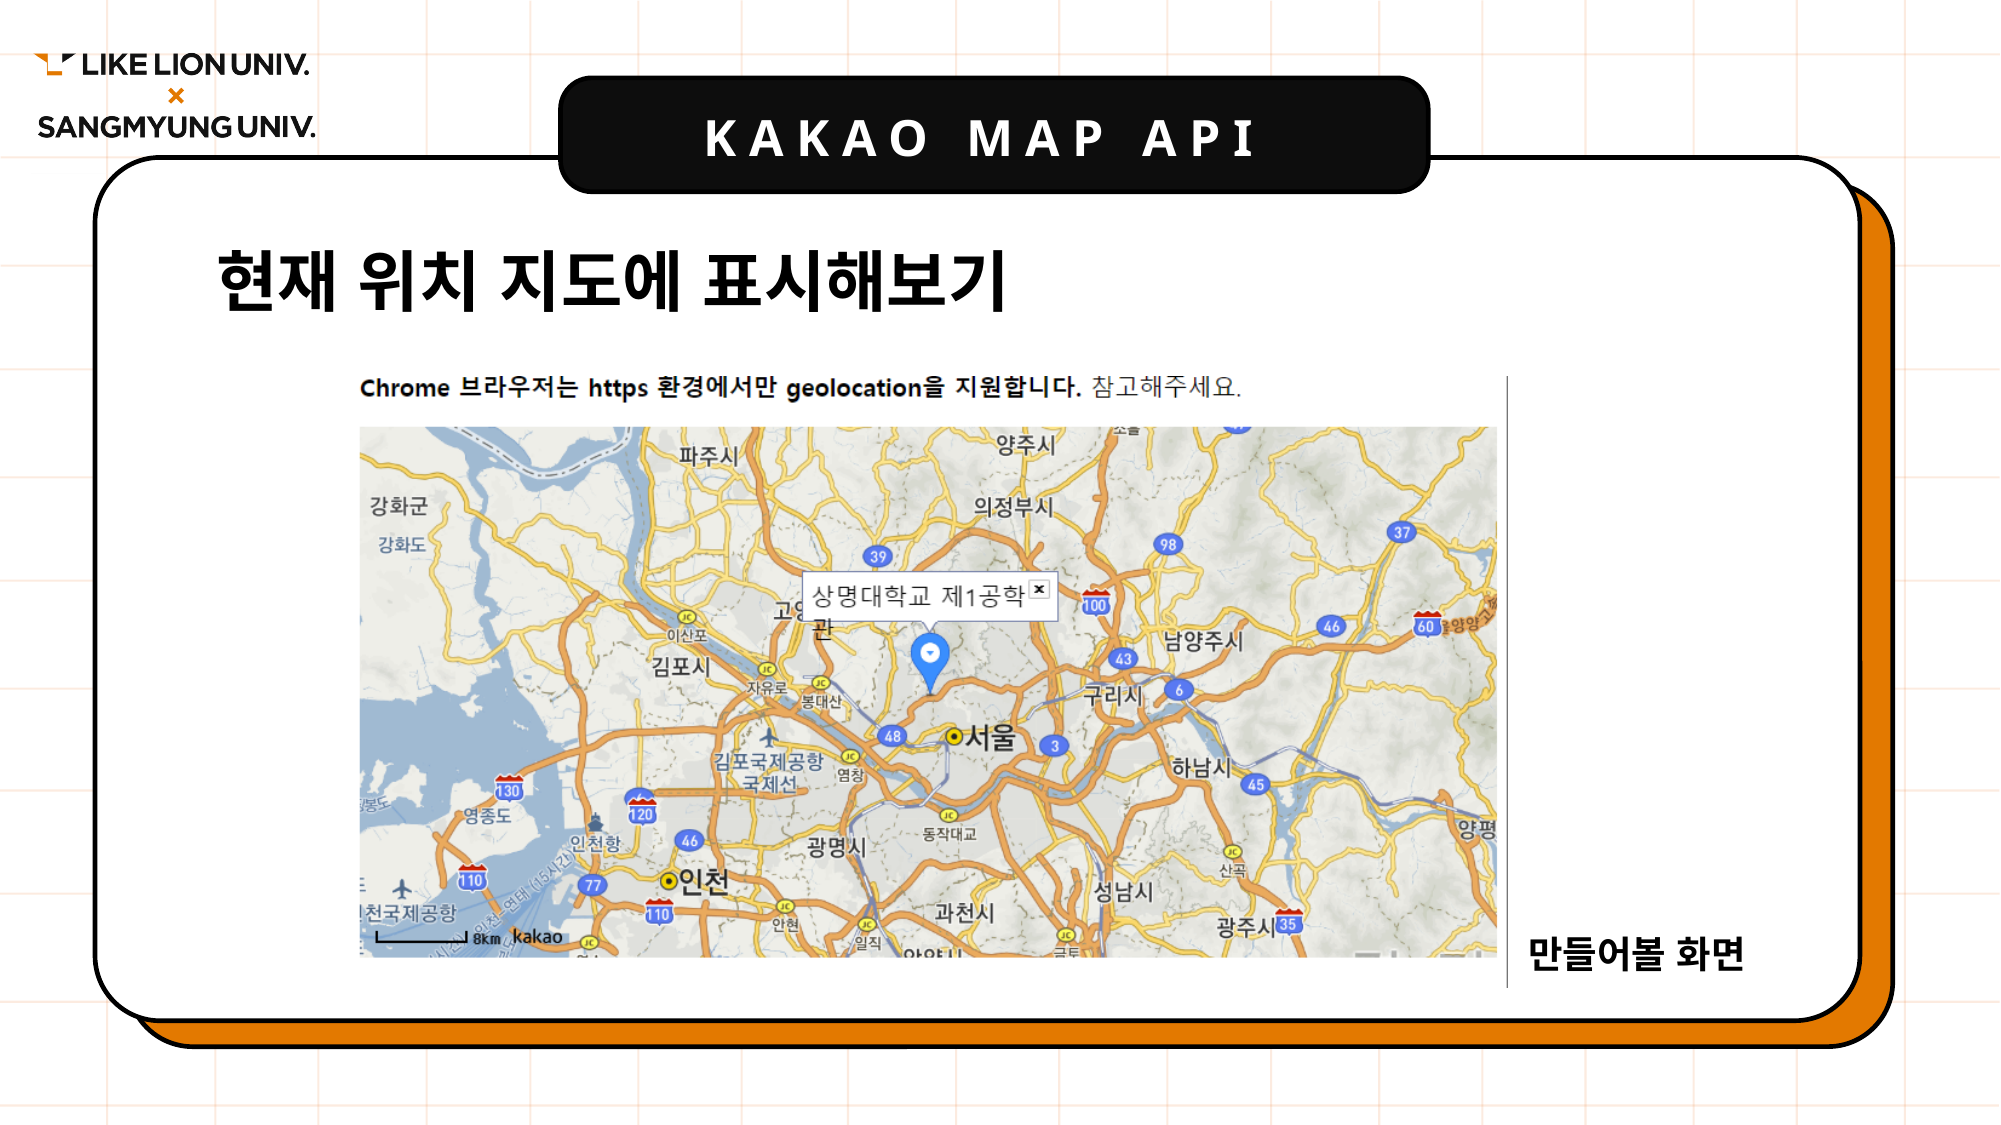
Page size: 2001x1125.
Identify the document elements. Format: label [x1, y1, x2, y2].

text_box [95, 157, 1893, 1047]
text_box [0, 0, 2000, 1125]
picture [31, 21, 321, 174]
picture [349, 376, 1508, 988]
